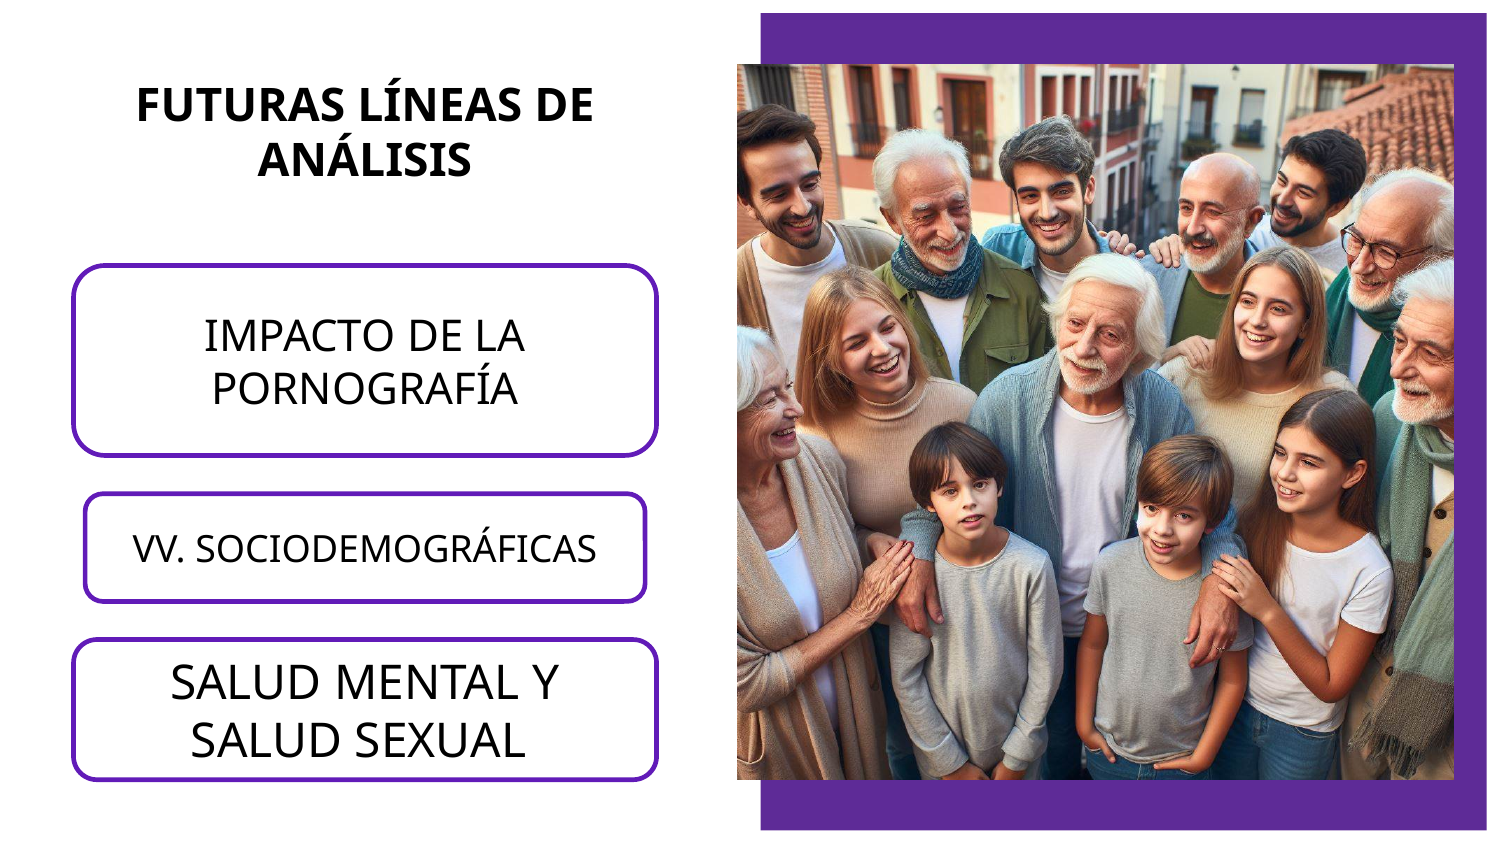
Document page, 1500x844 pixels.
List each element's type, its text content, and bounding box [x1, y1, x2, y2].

text_box IMPACTO DE LA PORNOGRAFÍA [73, 265, 657, 456]
text_box VV. SOCIODEMOGRÁFICAS [85, 493, 646, 602]
picture [737, 63, 1454, 780]
title FUTURAS LÍNEAS DE ANÁLISIS [33, 93, 697, 201]
text_box SALUD MENTAL Y SALUD SEXUAL [73, 639, 657, 780]
